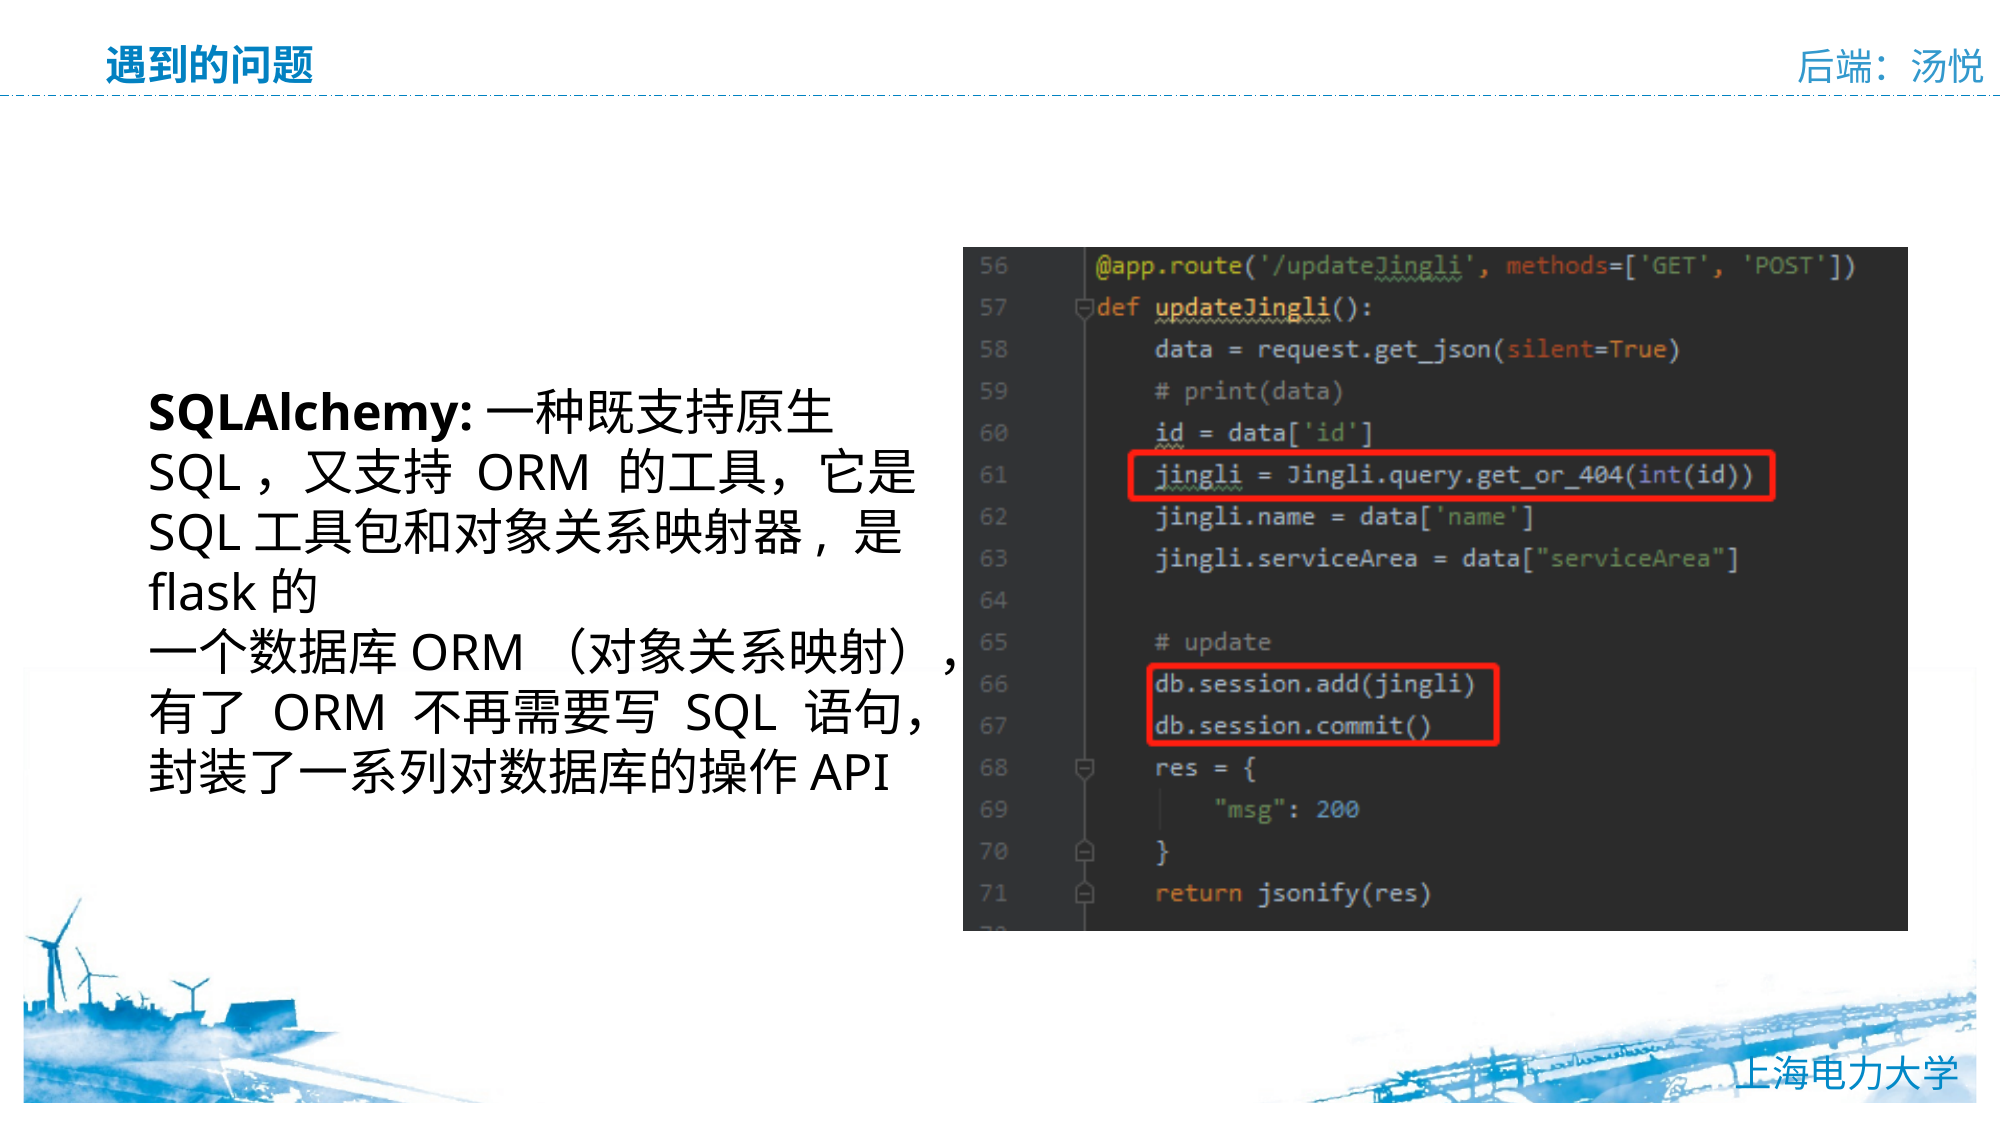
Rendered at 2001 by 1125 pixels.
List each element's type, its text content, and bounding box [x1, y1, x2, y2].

picture [23, 498, 1977, 1103]
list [963, 247, 1908, 931]
title 遇到的问题 [90, 22, 635, 112]
text_box SQLAlchemy:一种既支持原生 SQL，又支持 ORM 的工具，它是SQL工具包和对象关系映射器, 是flask的 一个数据库ORM（对象关系映射），有了 ORM 不再需要写 SQL 语句，封装了一系列对数据库的操作API [133, 373, 963, 808]
text_box 后端：汤悦 [1549, 35, 2000, 95]
